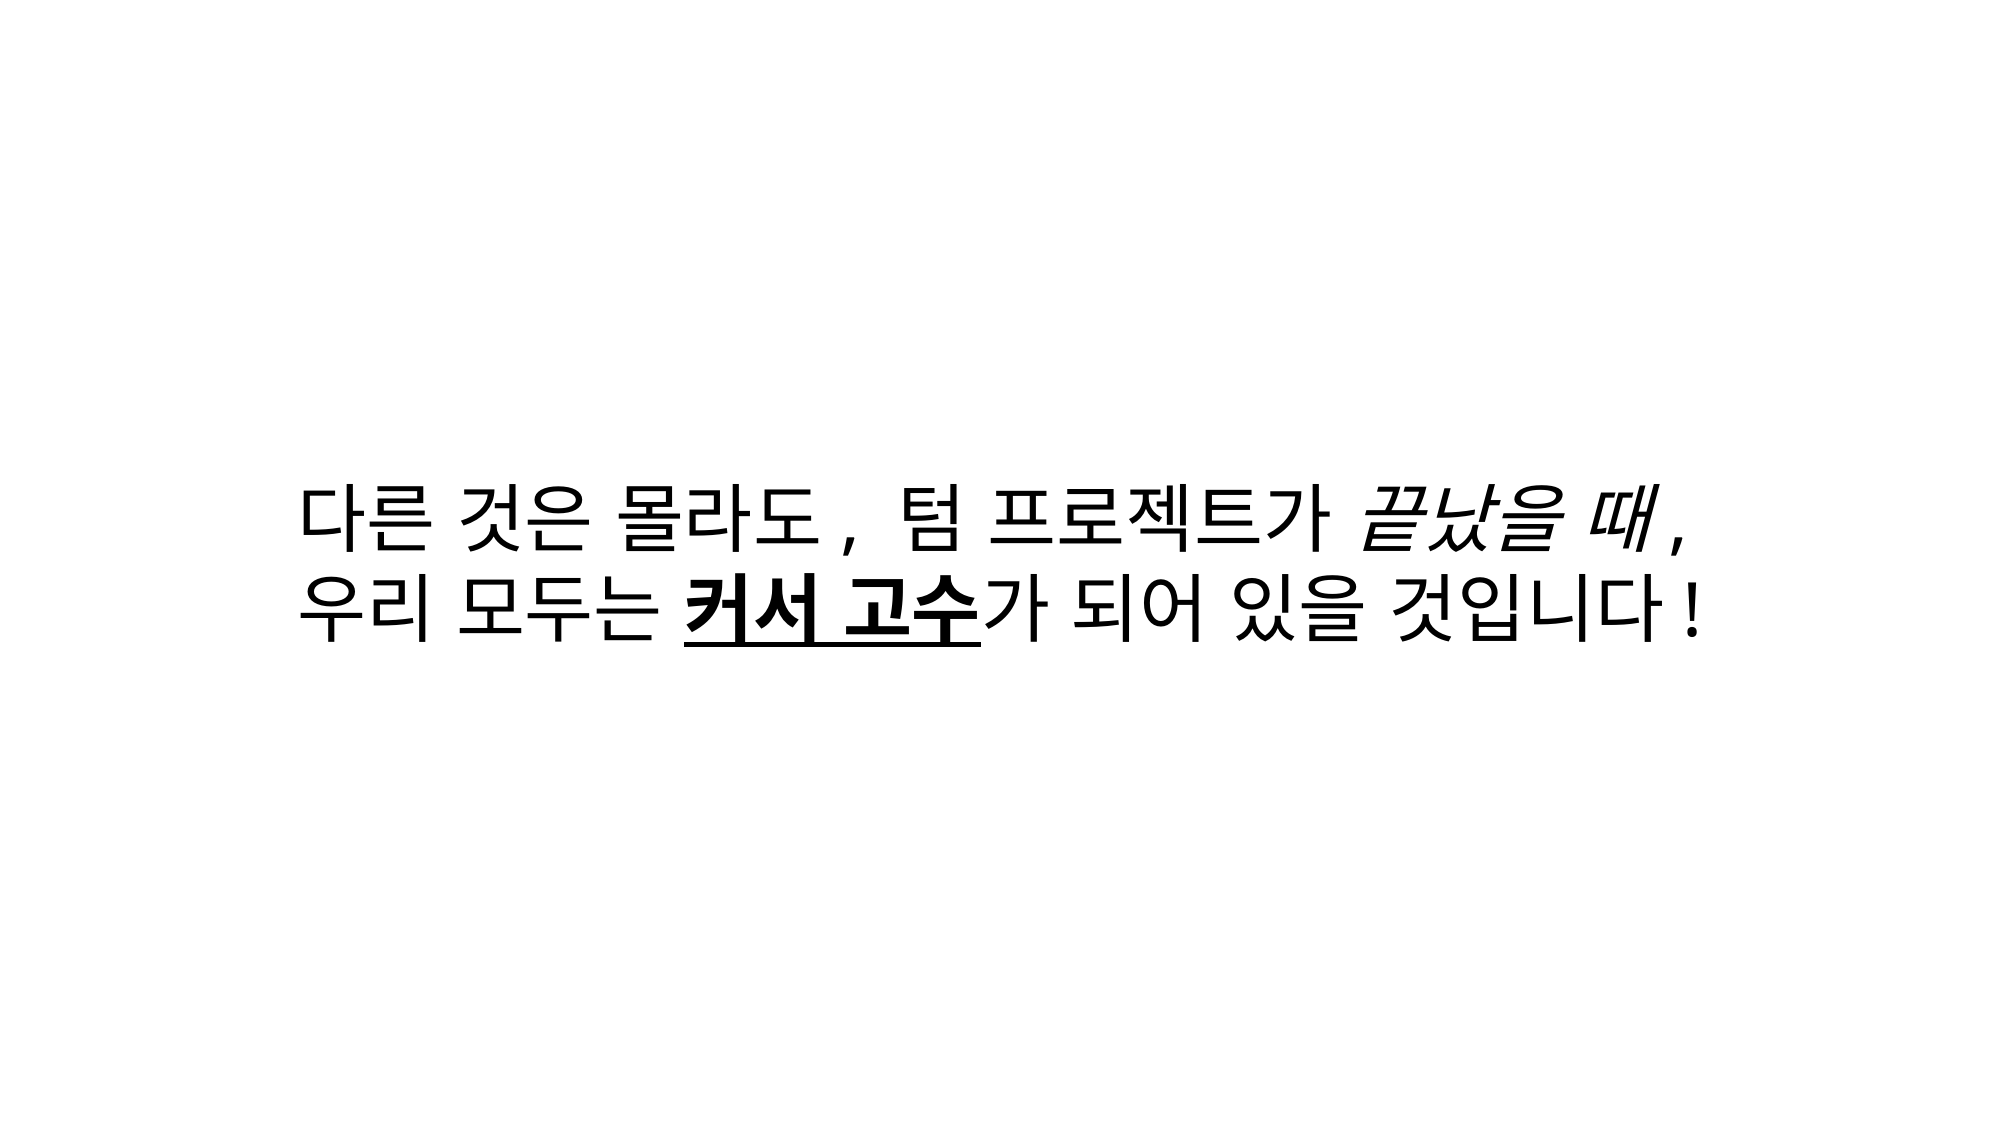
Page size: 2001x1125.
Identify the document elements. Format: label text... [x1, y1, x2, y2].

text_box 다른 것은 몰라도, 텀 프로젝트가 끝났을 때, 우리 모두는 커서 고수가 되어 있을 것입니다! [282, 463, 1933, 659]
